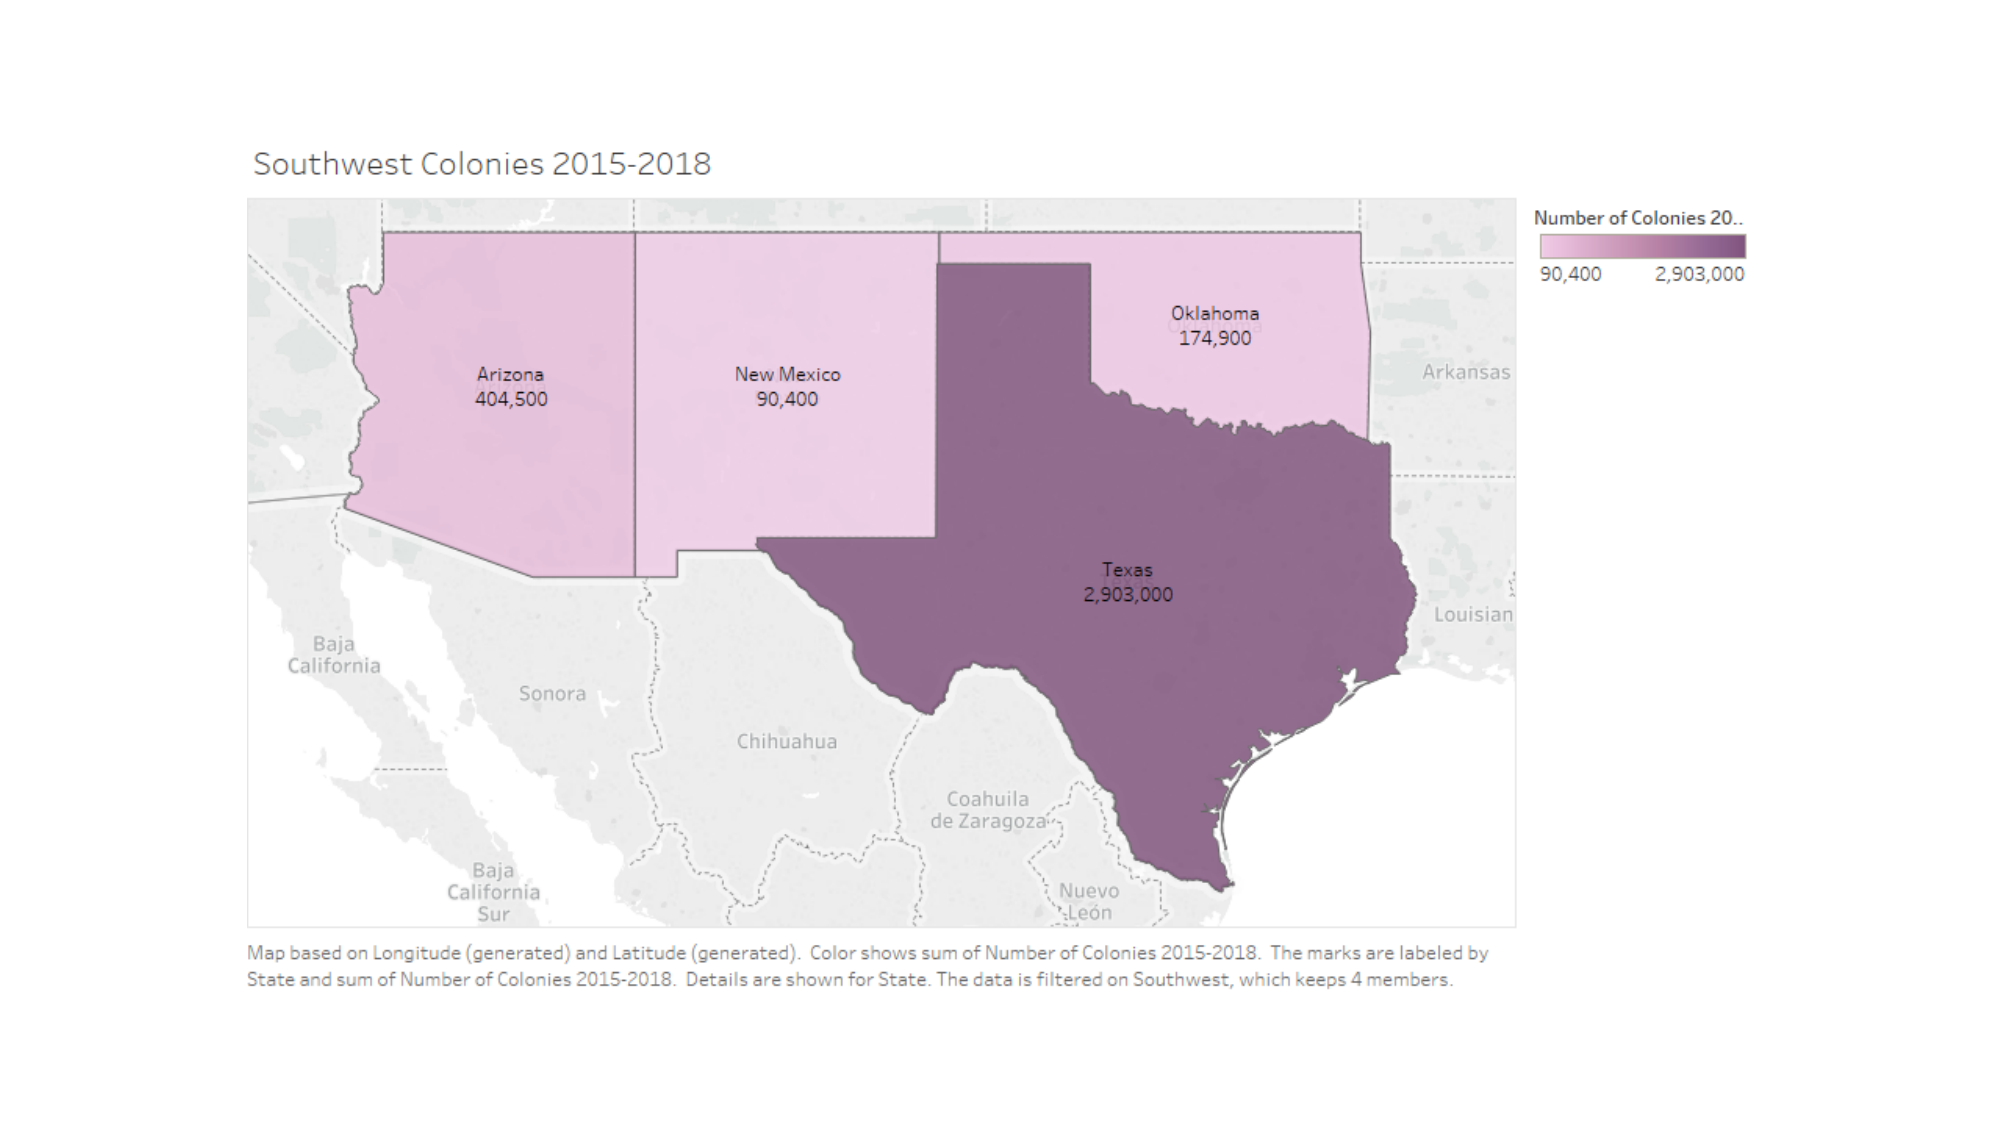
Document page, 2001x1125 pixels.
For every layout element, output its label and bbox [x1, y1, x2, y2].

picture [247, 131, 1753, 994]
